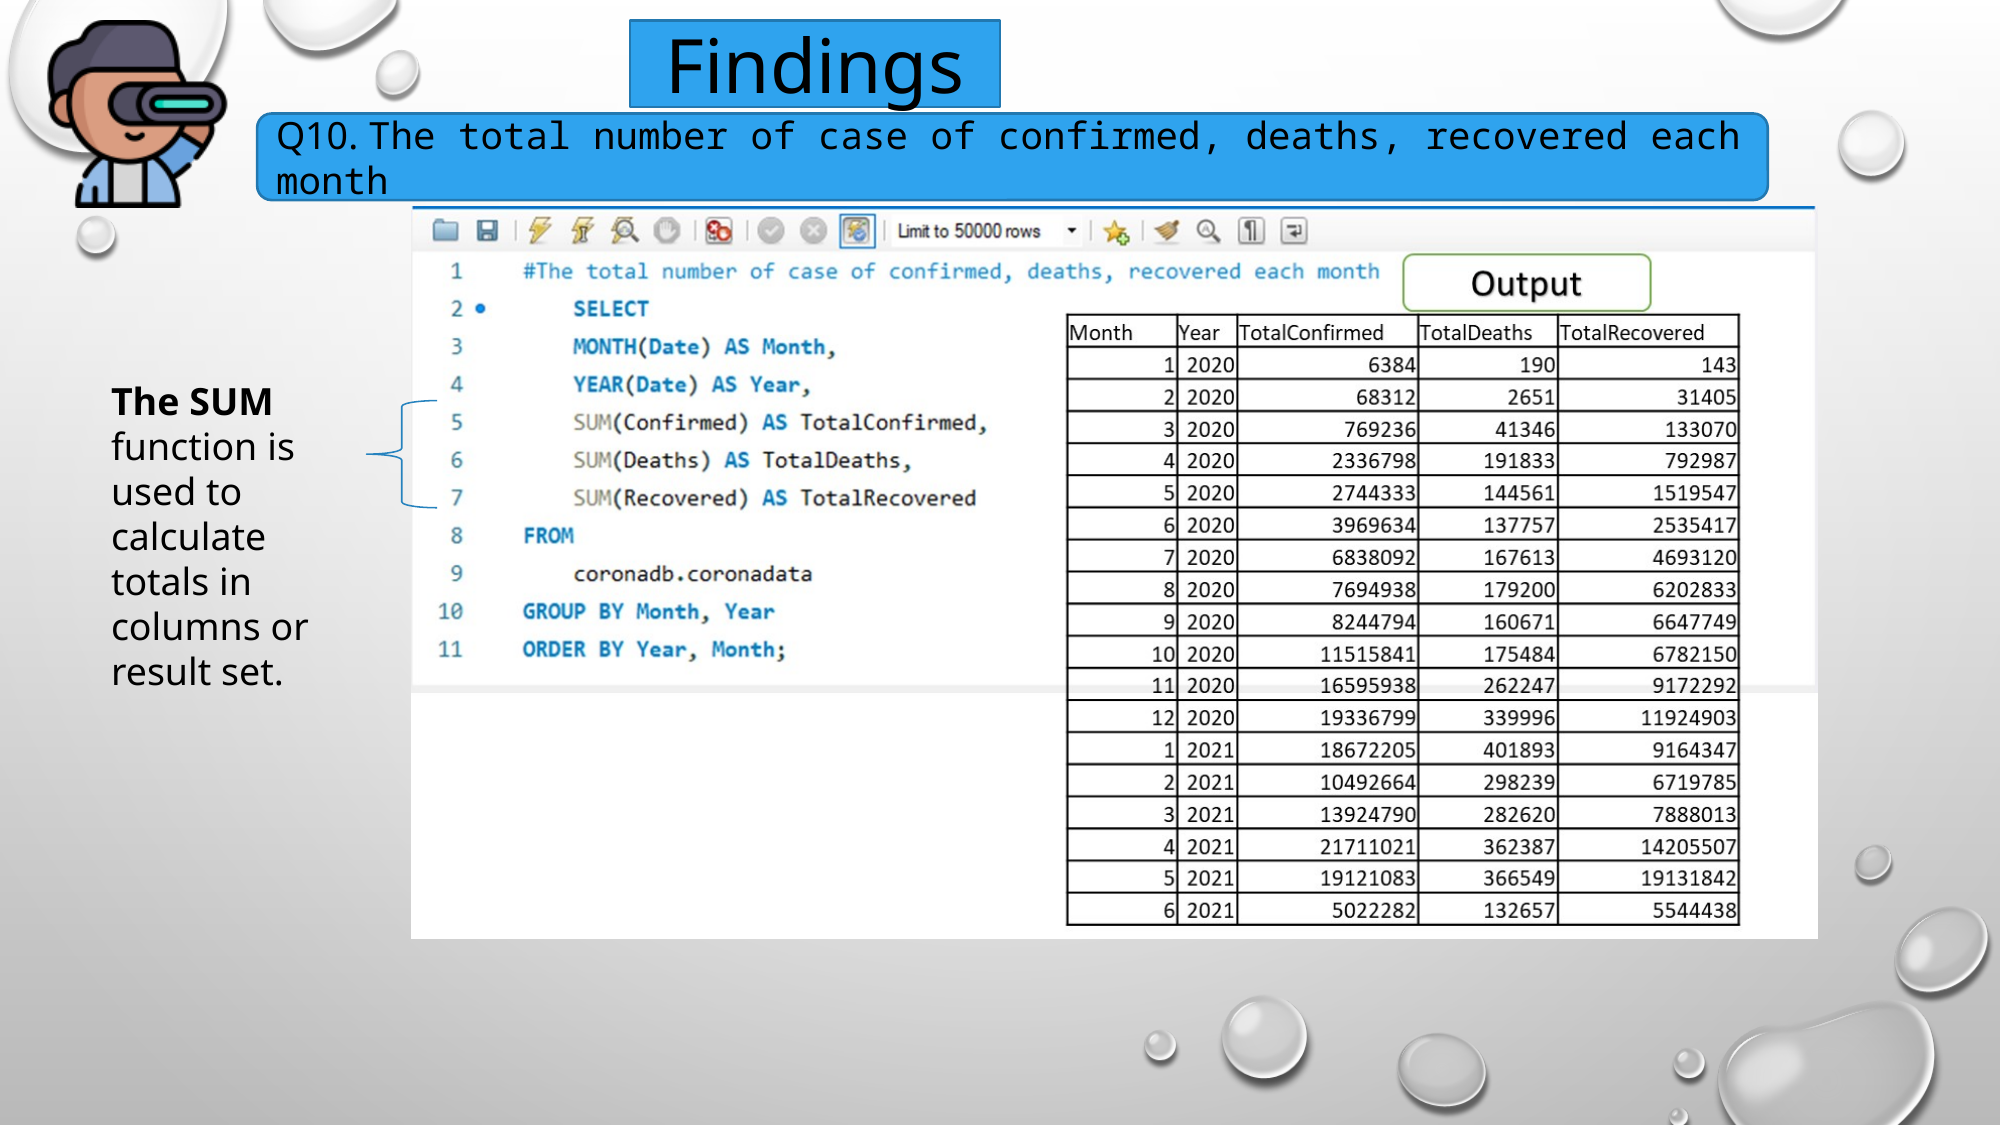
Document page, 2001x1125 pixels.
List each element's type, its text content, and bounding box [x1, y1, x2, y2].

text_box The SUM function is used to calculate totals in columns or result set. [96, 370, 367, 701]
text_box Findings [629, 19, 1001, 108]
text_box Q10. The total number of case of confirmed, deaths, recovered each month [255, 112, 1770, 202]
text_box [367, 403, 405, 506]
picture [0, 0, 2000, 1125]
